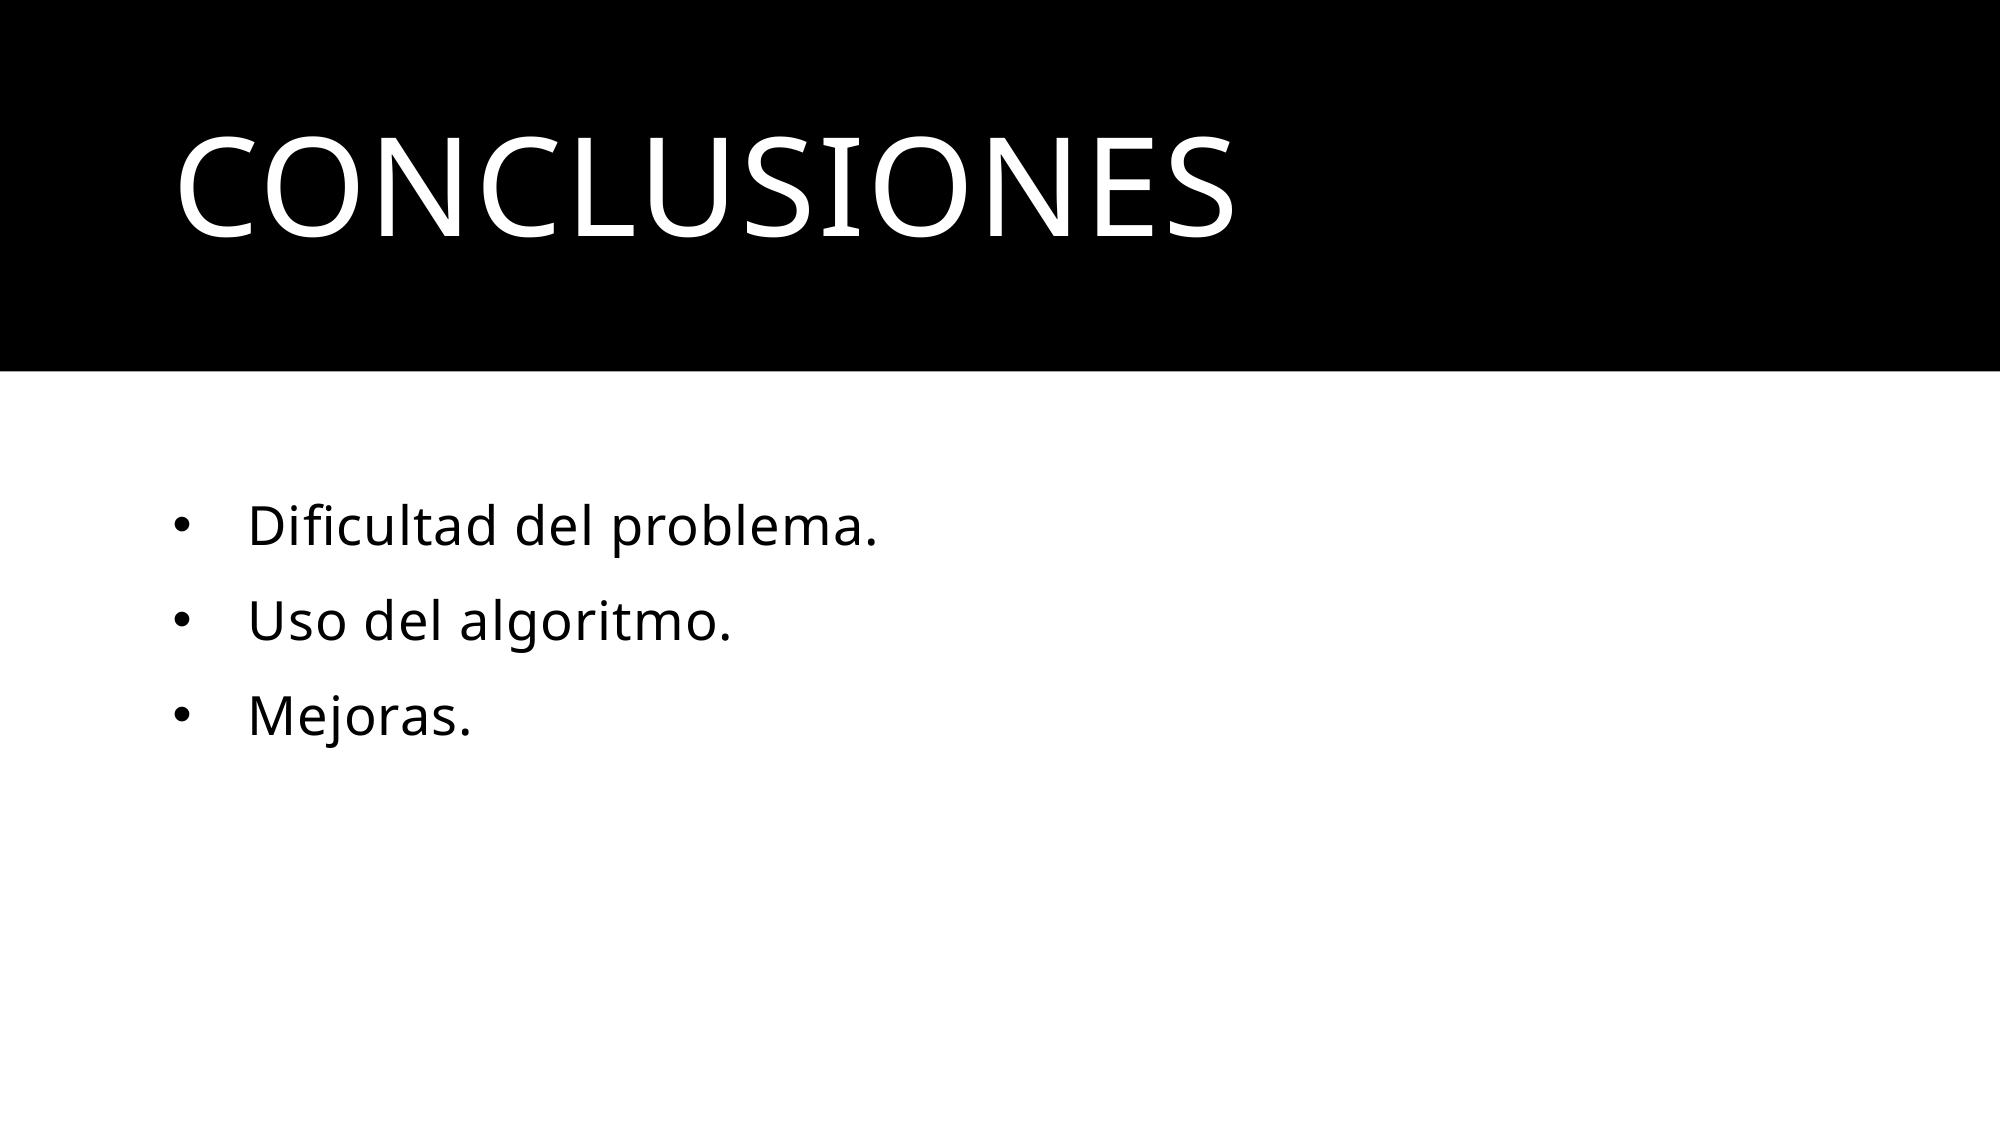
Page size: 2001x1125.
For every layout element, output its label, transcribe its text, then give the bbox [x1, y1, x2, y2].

list Dificultad del problema. Uso del algoritmo. Mejoras. [157, 483, 1842, 1073]
title conclusiones [157, 52, 1842, 332]
